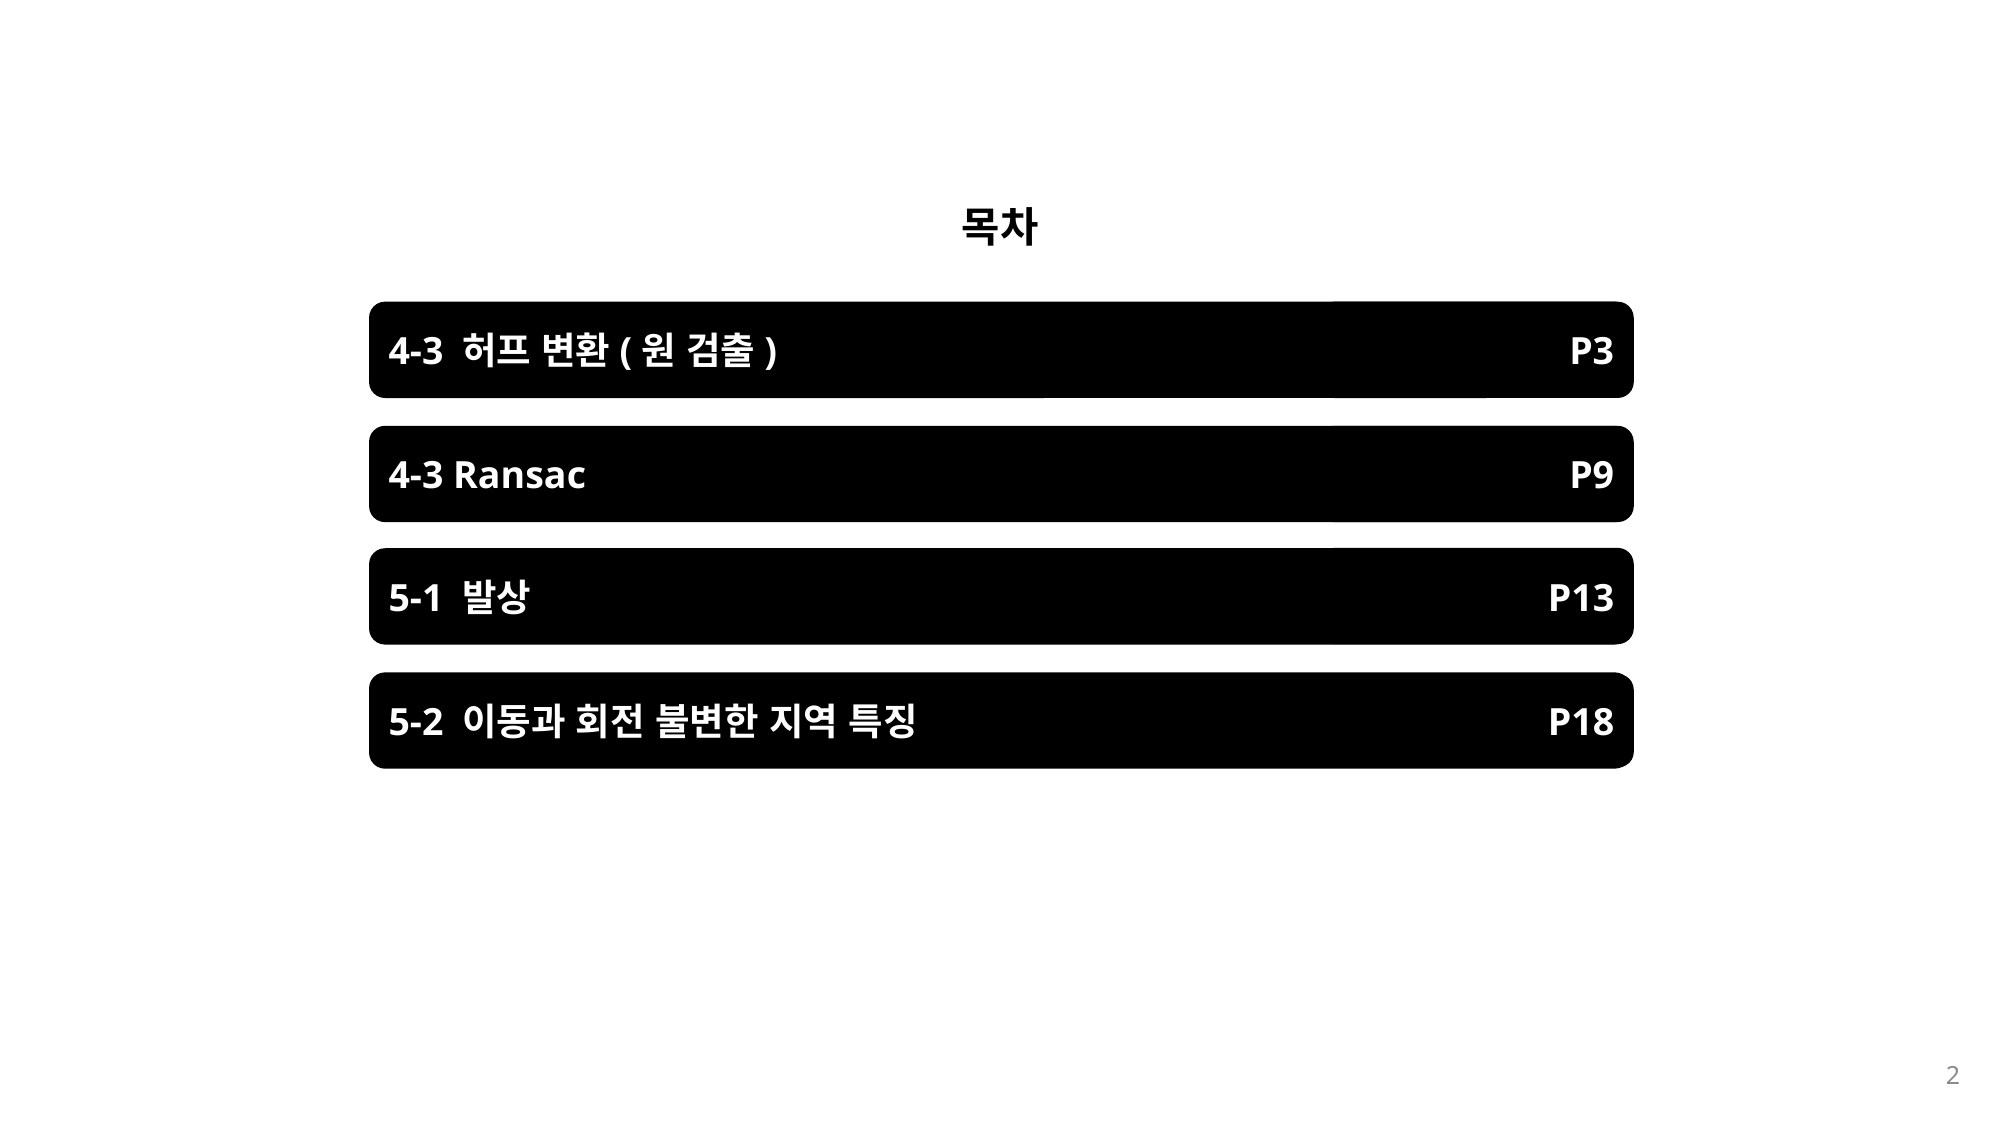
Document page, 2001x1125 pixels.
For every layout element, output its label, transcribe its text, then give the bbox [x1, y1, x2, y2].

text_box P3 [1317, 300, 1635, 400]
slide_number 2 [1524, 1046, 1975, 1107]
text_box 5-2 이동과 회전 불변한 지역 특징 [368, 671, 1622, 770]
text_box 4-3 허프 변환(원 검출) [368, 300, 1333, 400]
text_box 5-1 발상 [368, 547, 1332, 646]
text_box P13 [1317, 546, 1635, 646]
text_box 목차 [368, 176, 1632, 275]
text_box P18 [1317, 673, 1635, 769]
text_box P9 [1317, 424, 1635, 524]
text_box 4-3 Ransac [368, 424, 1332, 524]
